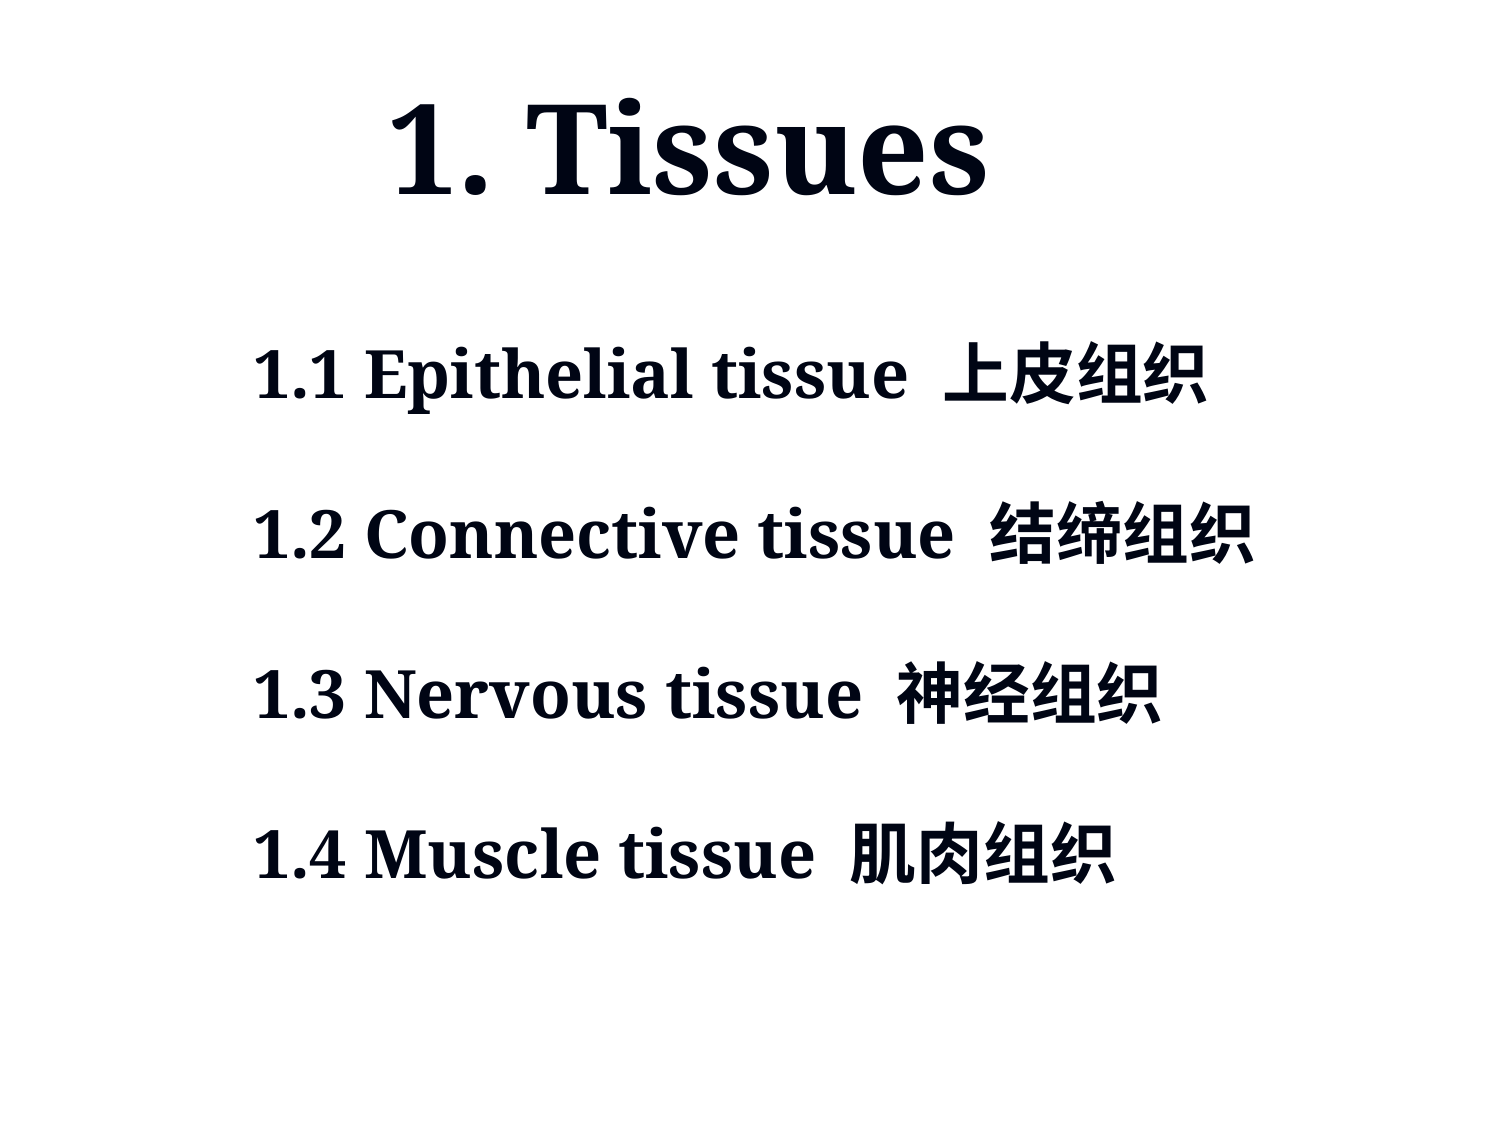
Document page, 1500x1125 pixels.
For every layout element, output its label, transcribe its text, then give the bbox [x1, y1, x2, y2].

text_box 1.1 Epithelial tissue 上皮组织 1.2 Connective tissue 结缔组织 1.3 Nervous tissue 神经组织 1.4 Muscle tissue 肌肉组织 [238, 324, 1272, 980]
text_box 1. Tissues [373, 62, 1006, 228]
